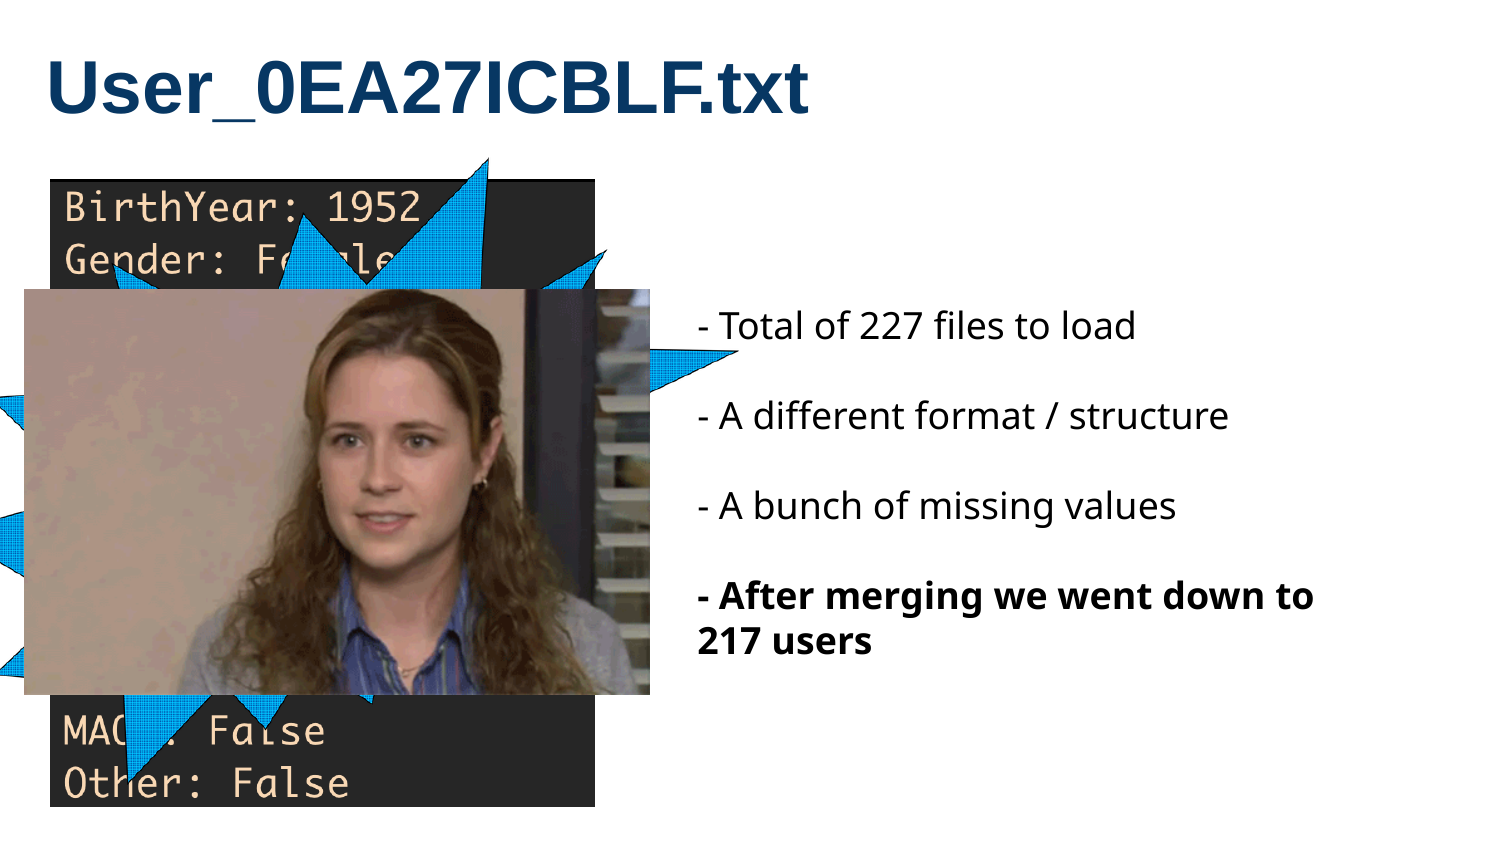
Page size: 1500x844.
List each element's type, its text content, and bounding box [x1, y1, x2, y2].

picture [0, 157, 746, 807]
title User_0EA27ICBLF.txt [31, 23, 1480, 156]
text_box - Total of 227 files to load - A different format / structure - A bunch of missing values - After merging we went down to 217 users [682, 197, 1390, 811]
